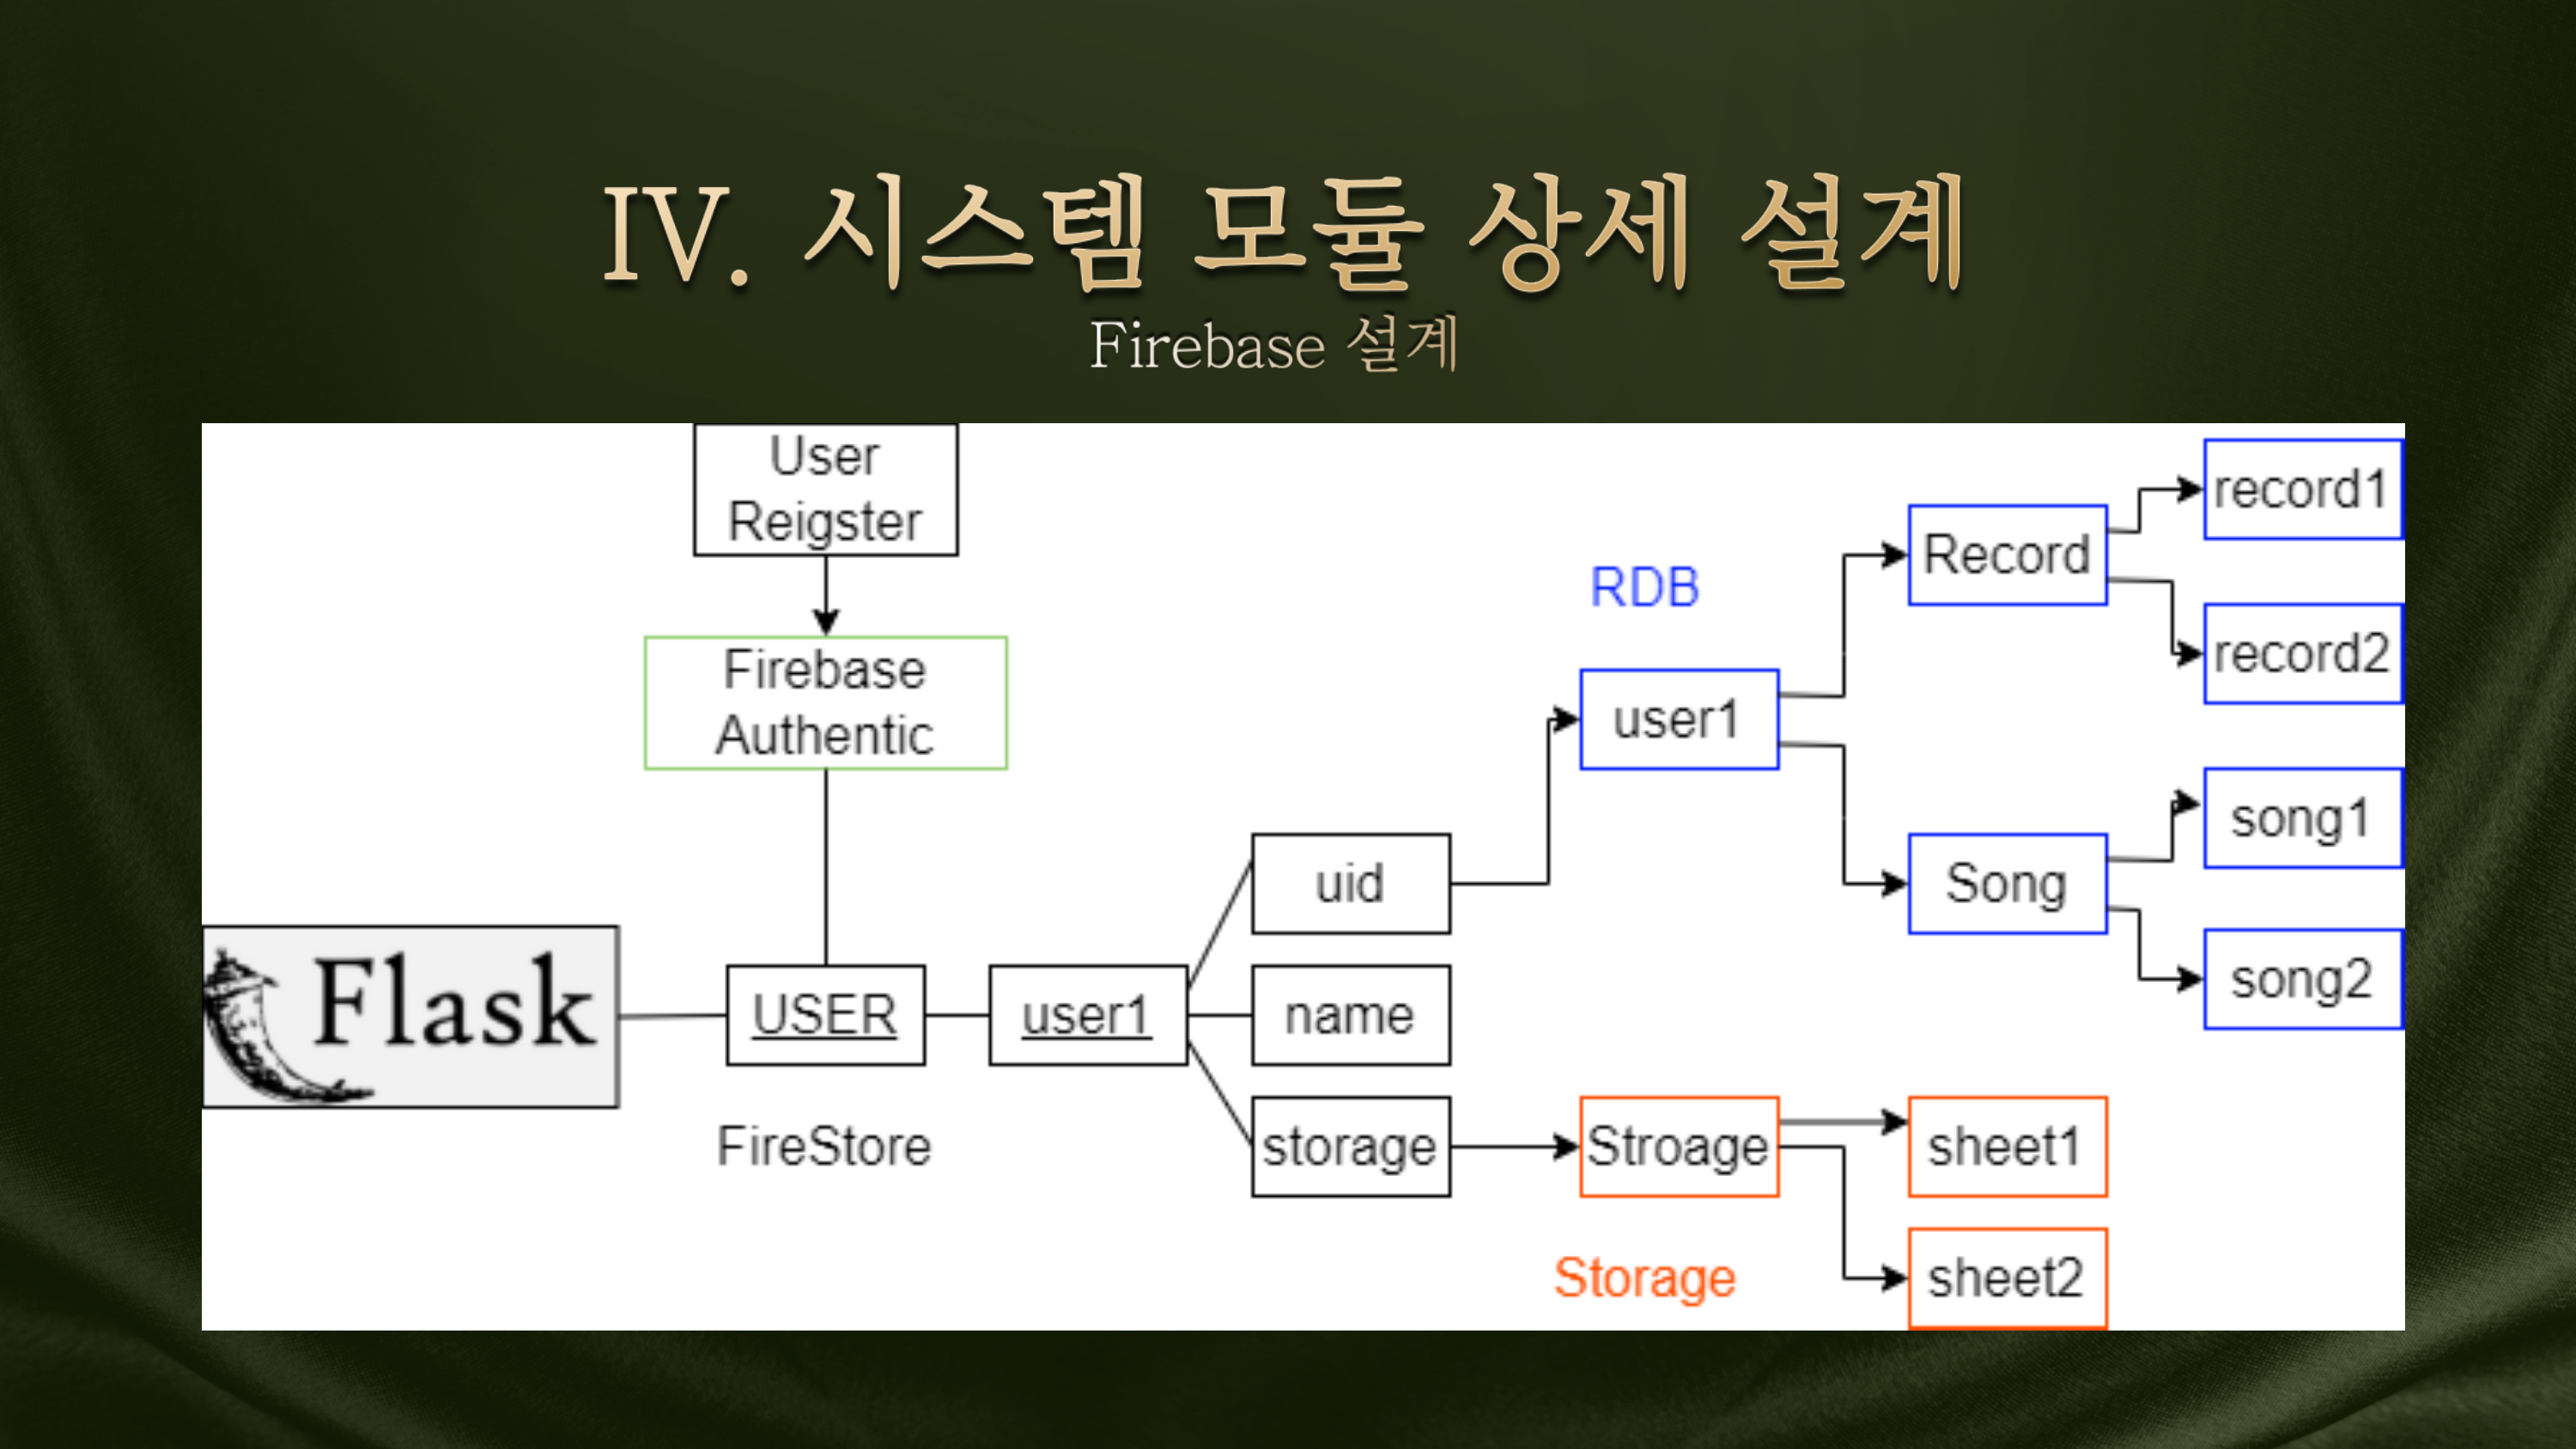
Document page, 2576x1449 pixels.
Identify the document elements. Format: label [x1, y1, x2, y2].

picture [201, 0, 2406, 1331]
text_box [0, 0, 2576, 1449]
